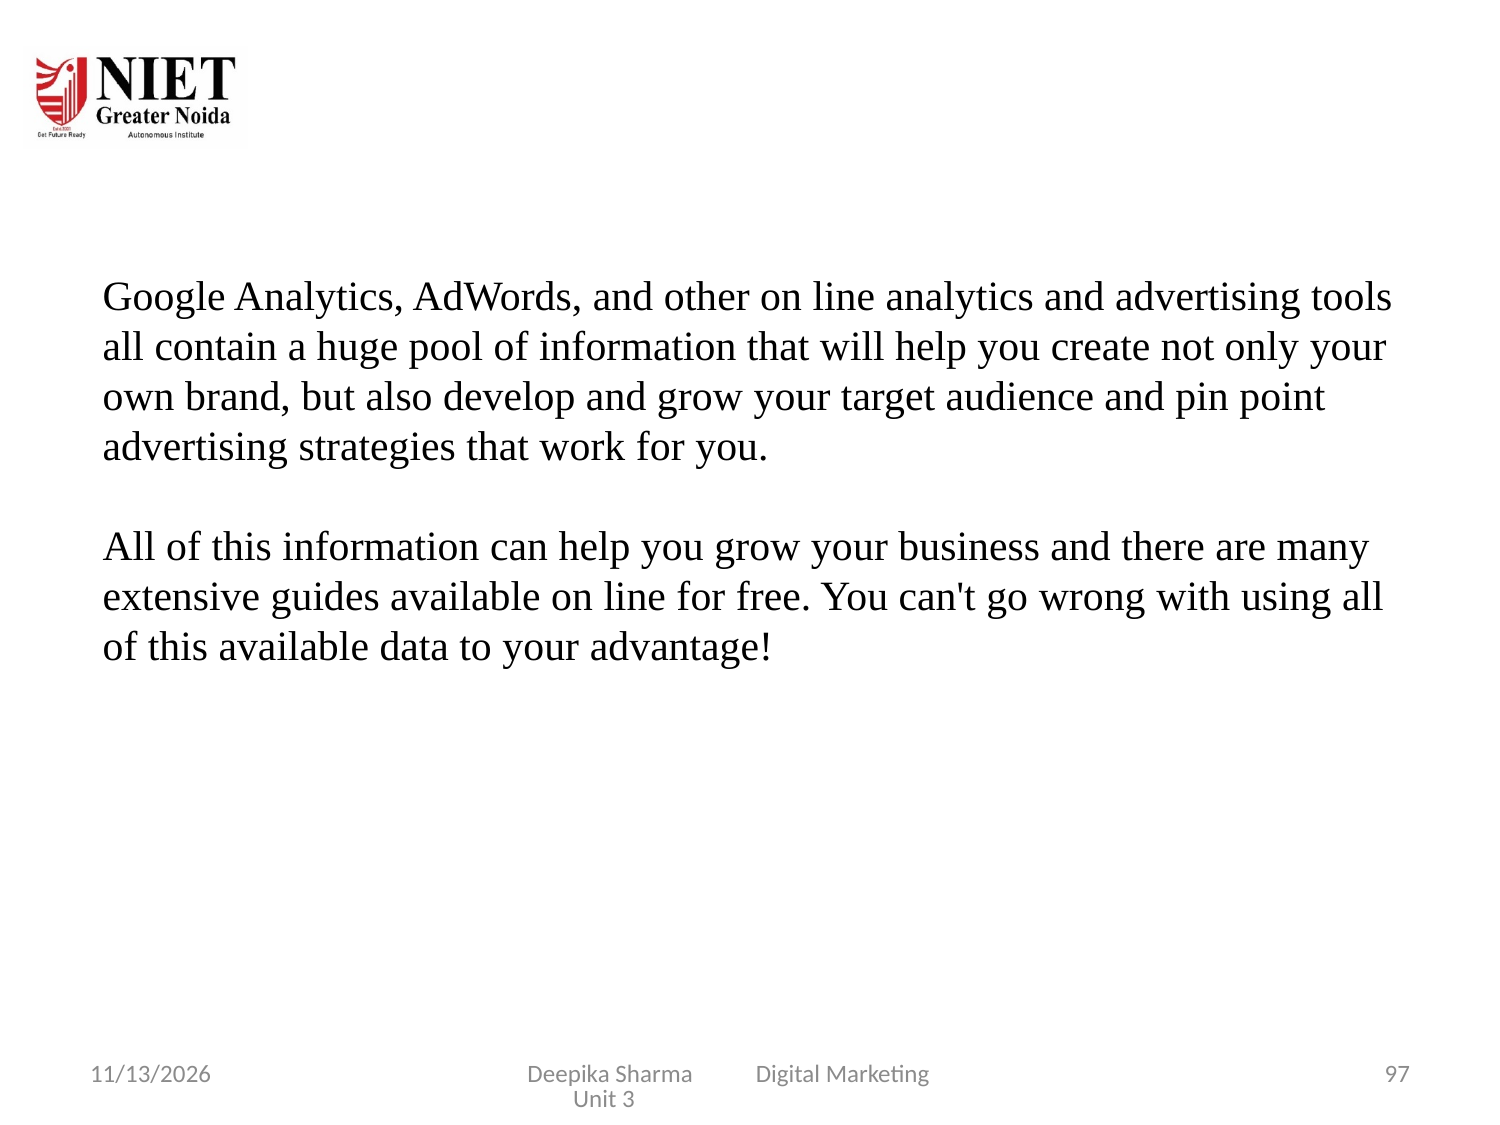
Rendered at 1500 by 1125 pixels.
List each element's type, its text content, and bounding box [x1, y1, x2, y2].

title Google Analytics, AdWords, and other on line analytics and advertising tools all contain a huge pool of information that will help you create not only your own brand, but also develop and grow your target audience and pin point advertising strategies that work for you. All of this information can help you grow your business and there are many extensive guides available on line for free. You can't go wrong with using all of this available data to your advantage! [87, 249, 1438, 738]
slide_number 97 [1074, 1042, 1425, 1103]
picture [23, 46, 248, 149]
footer Deepika Sharma Digital Marketing Unit 3 [512, 1042, 988, 1103]
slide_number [75, 1042, 425, 1103]
